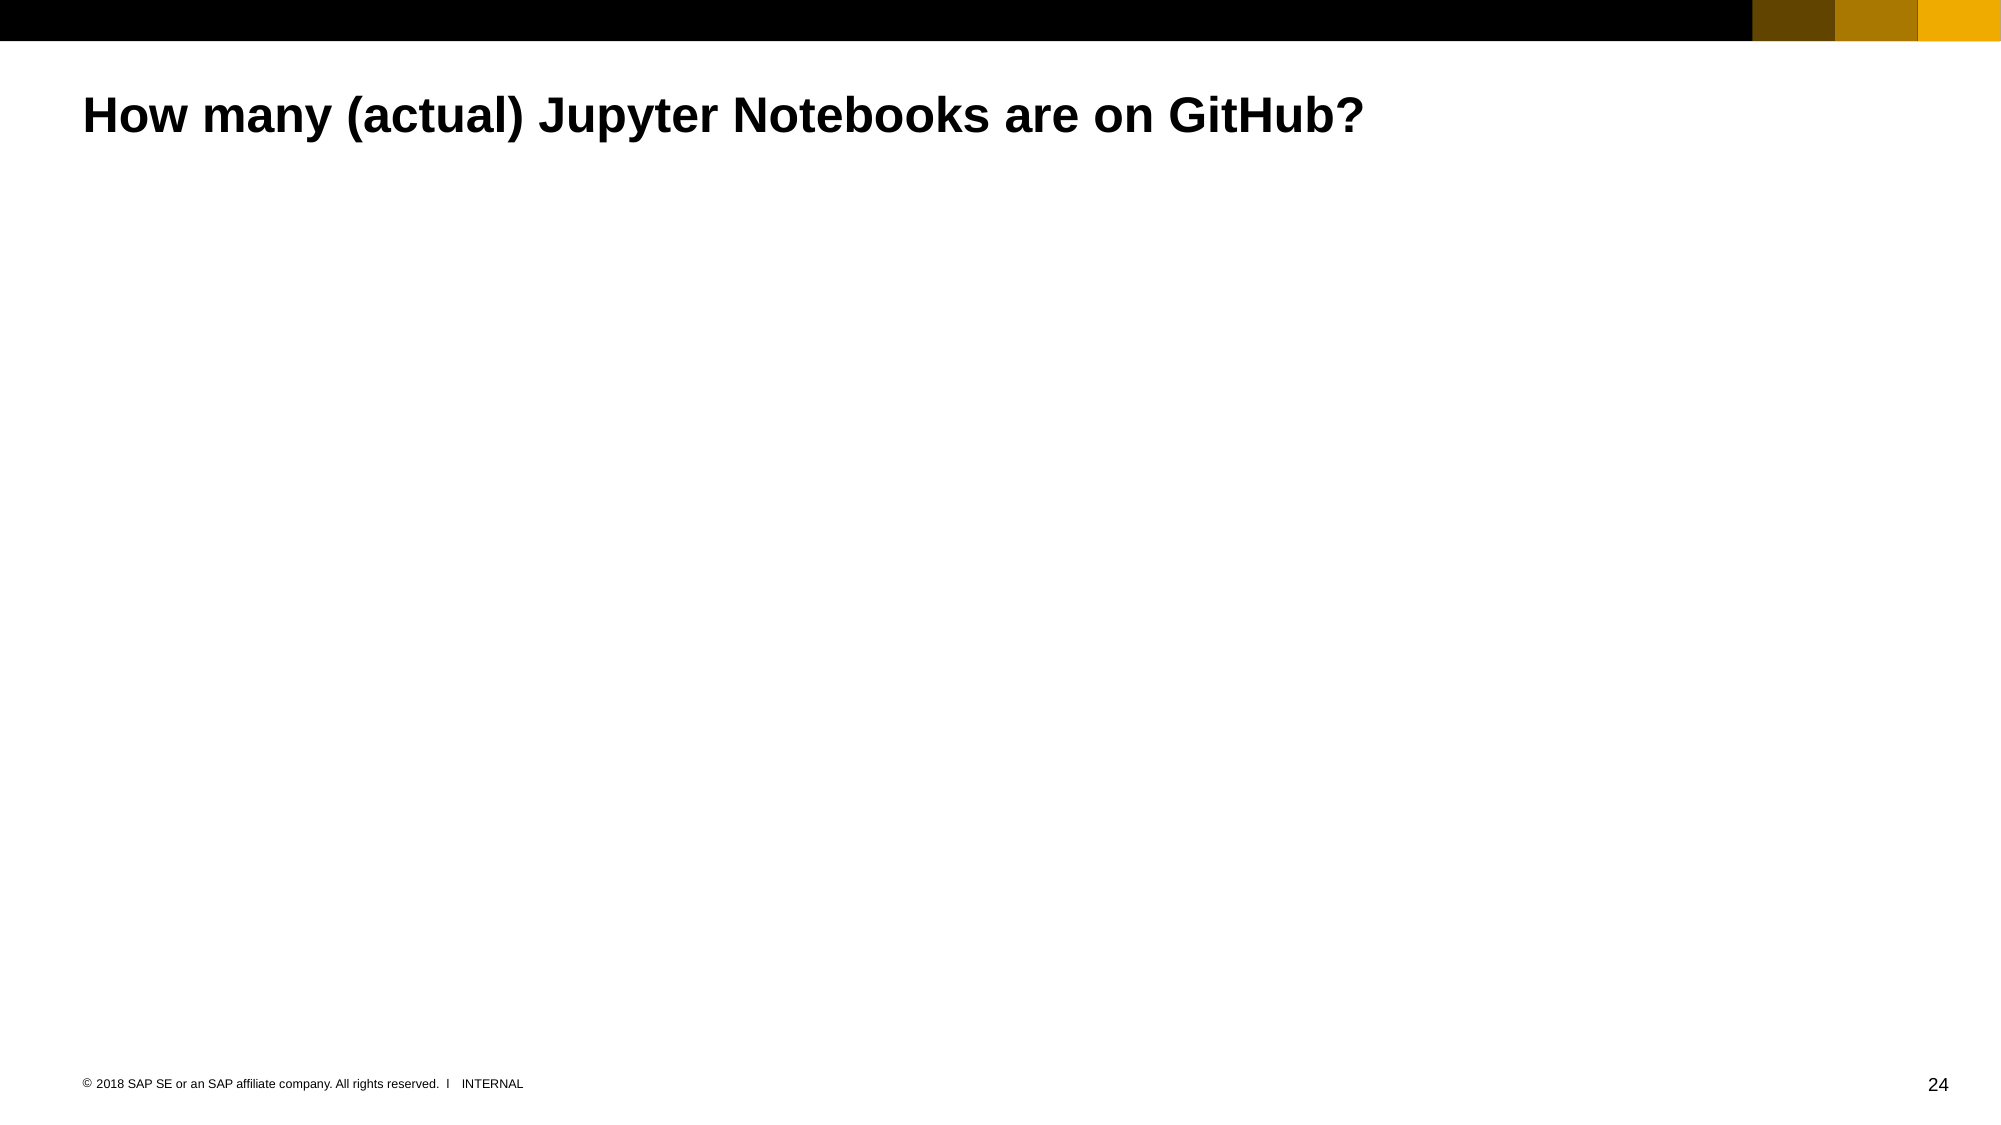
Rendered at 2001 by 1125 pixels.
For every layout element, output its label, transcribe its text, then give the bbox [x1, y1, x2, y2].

title How many (actual) Jupyter Notebooks are on GitHub? [82, 82, 1918, 144]
